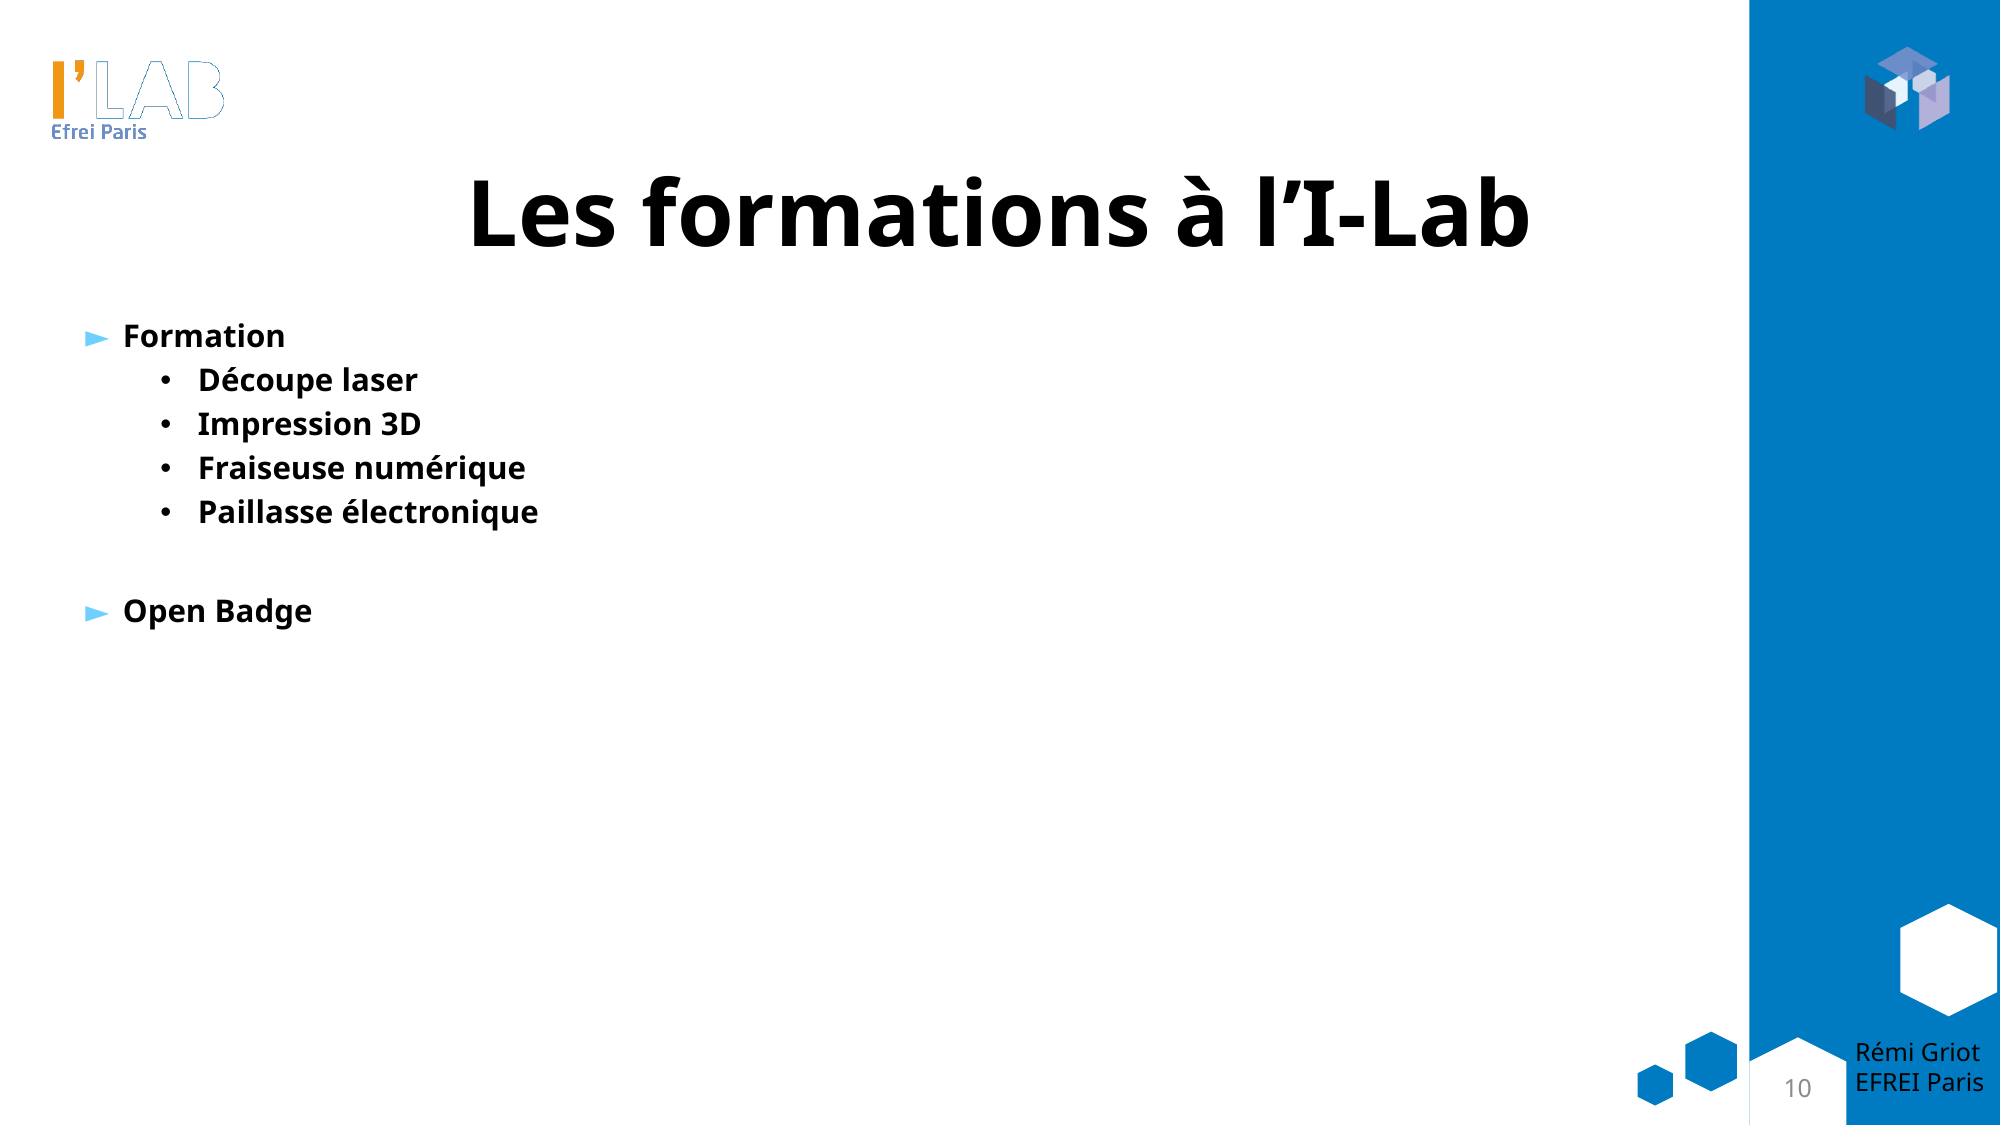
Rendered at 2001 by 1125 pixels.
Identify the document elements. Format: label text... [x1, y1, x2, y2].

picture [47, 56, 228, 143]
list Formation Découpe laser Impression 3D Fraiseuse numérique Paillasse électronique Open Badge [70, 312, 1387, 992]
slide_number 10 [1749, 1059, 1847, 1120]
text_box Les formations à l’I-Lab [137, 107, 1863, 326]
picture [1858, 41, 1956, 135]
